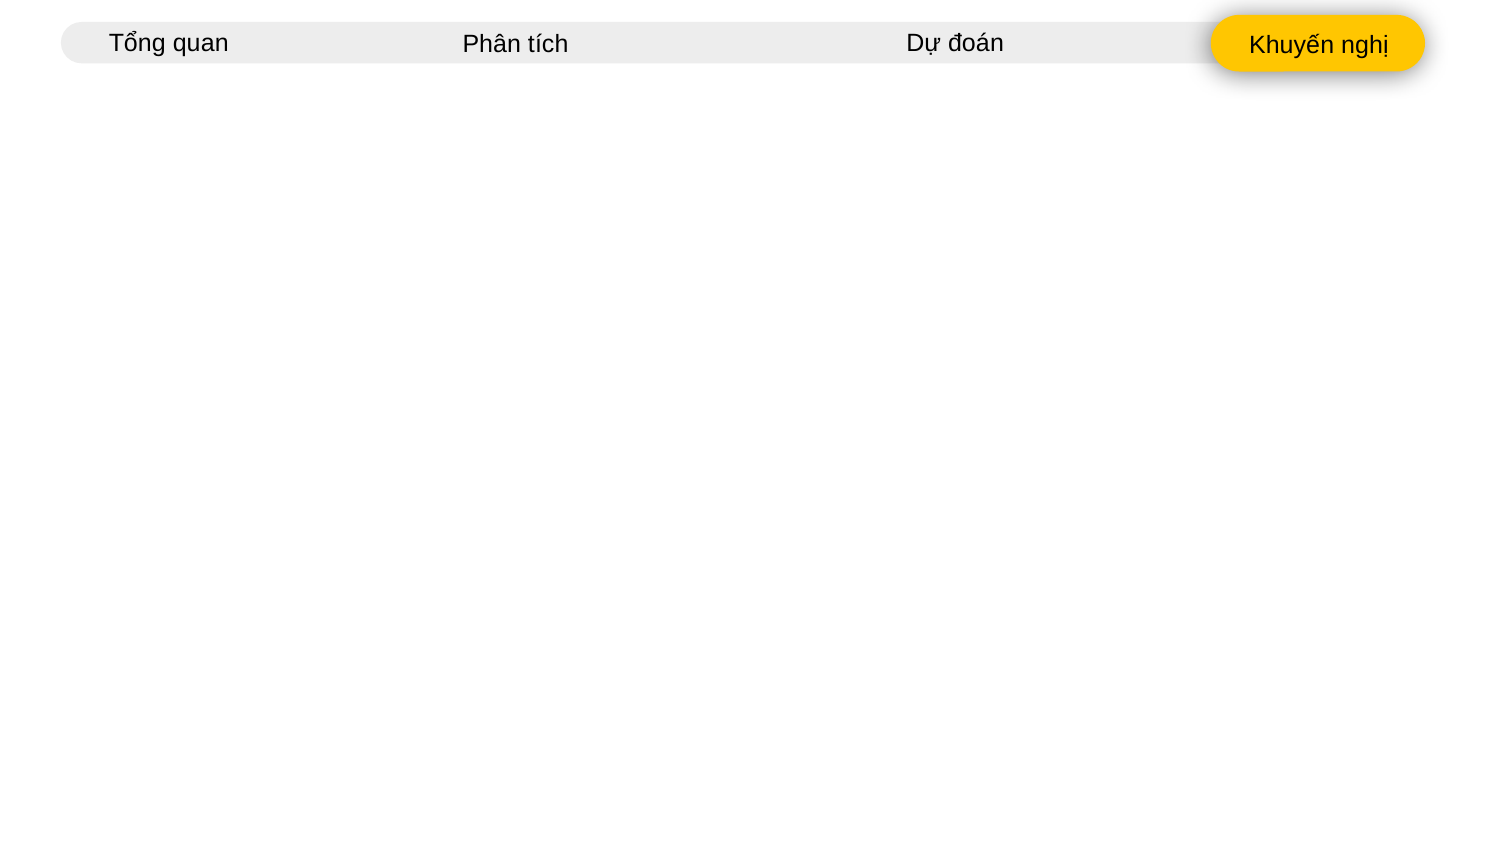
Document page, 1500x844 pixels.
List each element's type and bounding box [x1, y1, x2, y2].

text_box [60, 14, 1439, 72]
